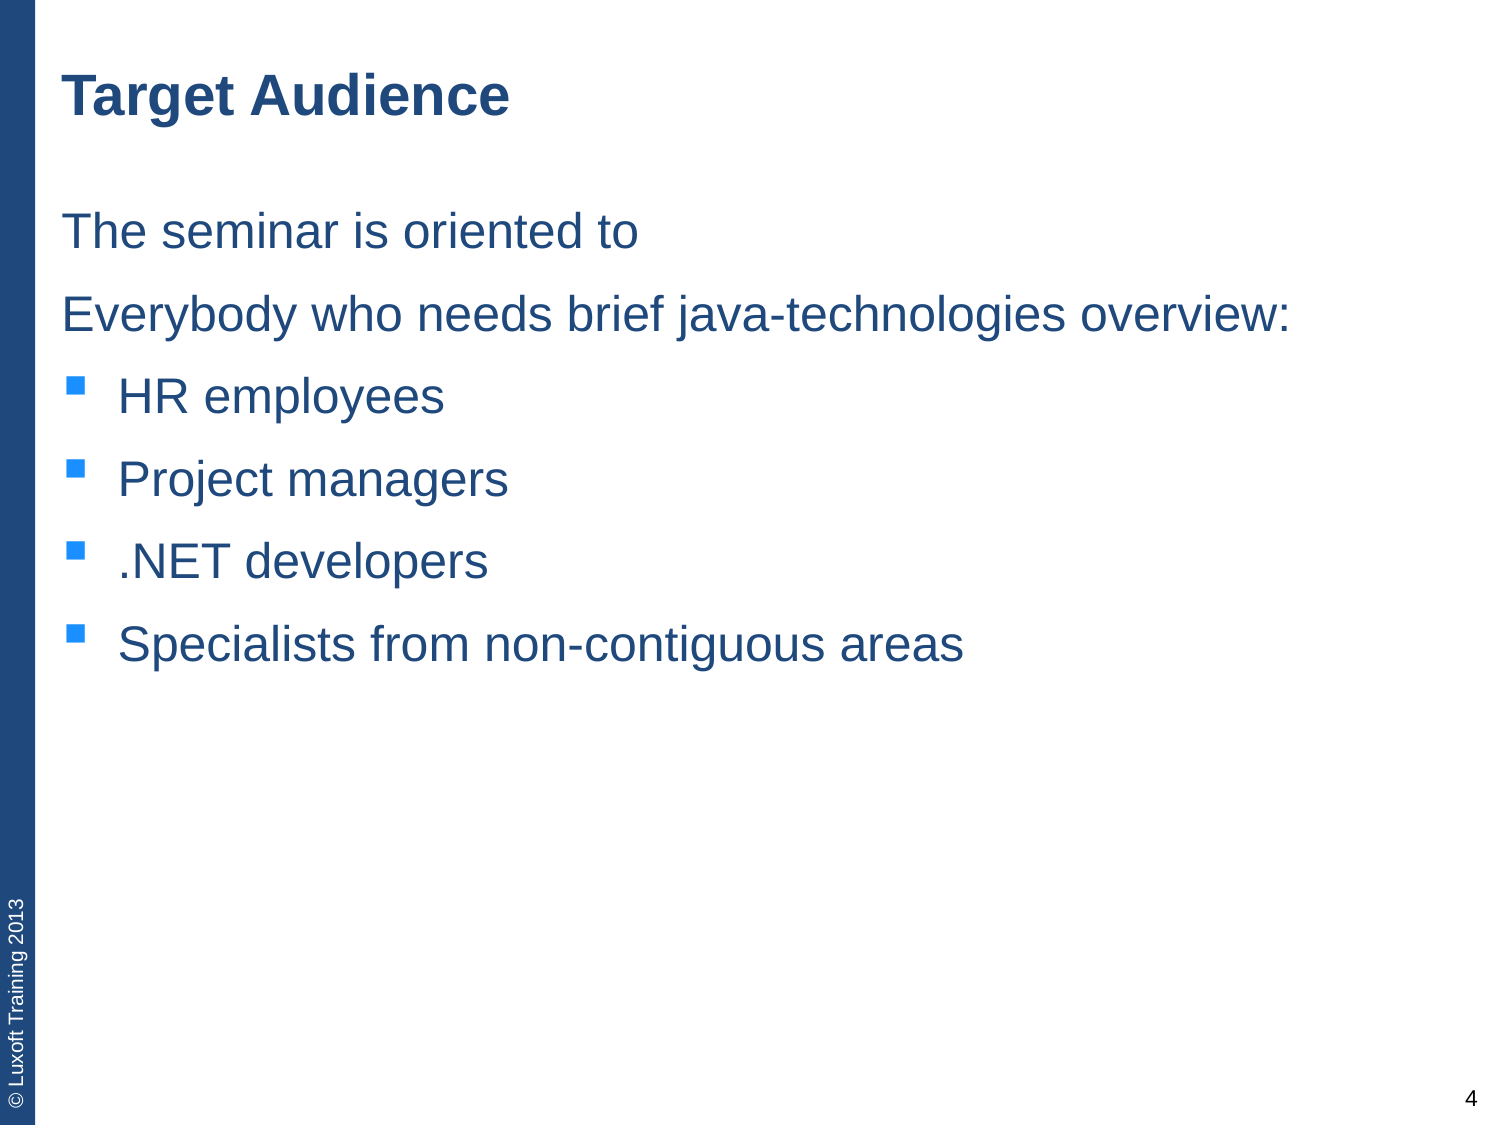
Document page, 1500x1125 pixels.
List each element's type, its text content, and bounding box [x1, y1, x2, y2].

text_box [76, 160, 1425, 256]
list The seminar is oriented to Everybody who needs brief java-technologies overview: HR employees Project managers .NET developers Specialists from non-contiguous areas [46, 191, 1397, 907]
title Target Audience [46, 20, 1397, 165]
